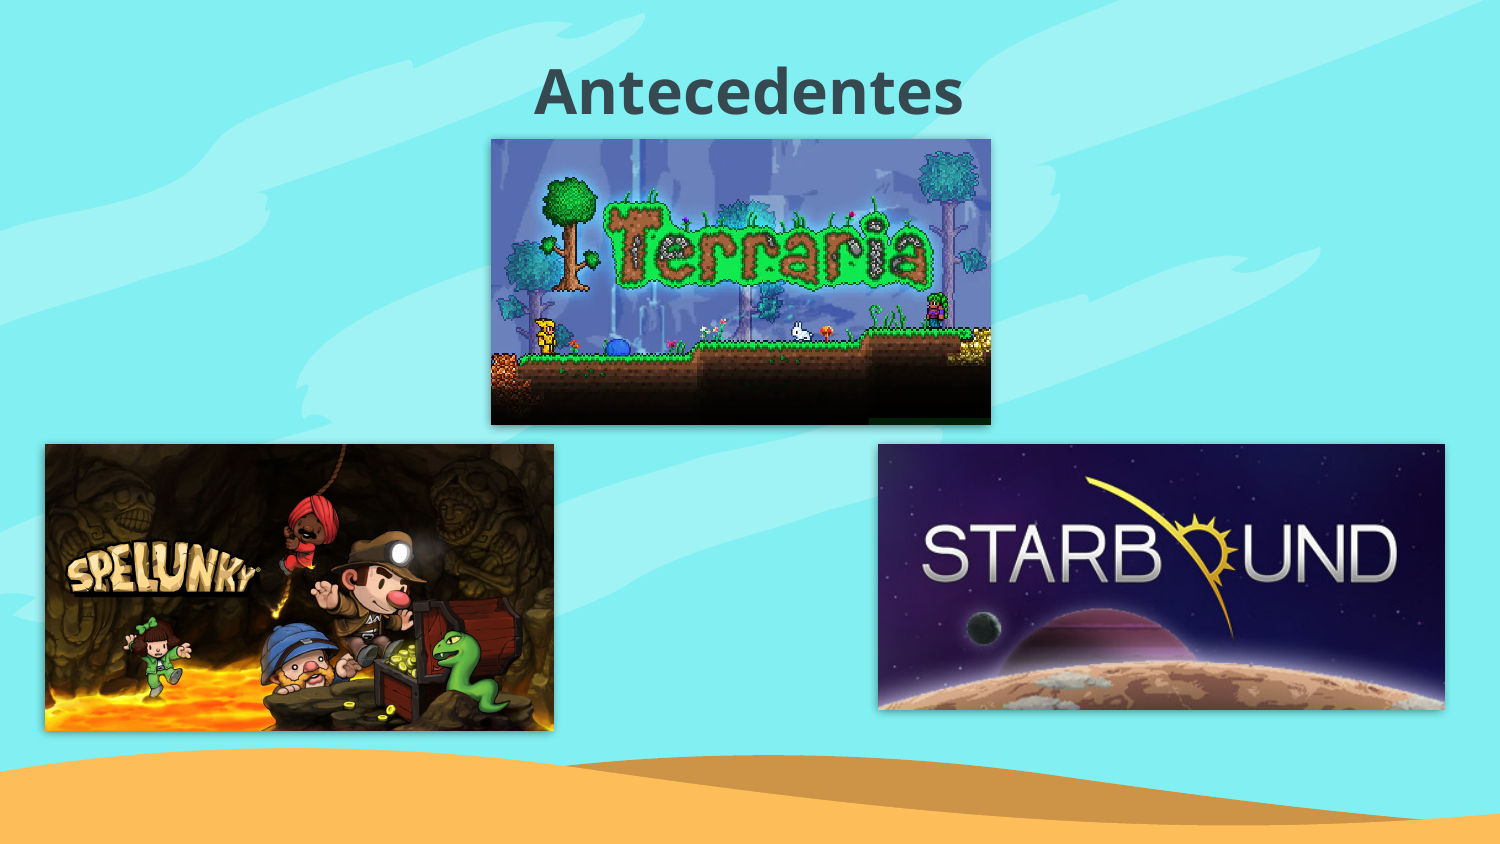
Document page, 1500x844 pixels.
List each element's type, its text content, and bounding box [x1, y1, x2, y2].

picture [44, 444, 554, 731]
title Antecedentes [150, 21, 1350, 142]
picture [878, 444, 1446, 710]
picture [491, 138, 991, 426]
